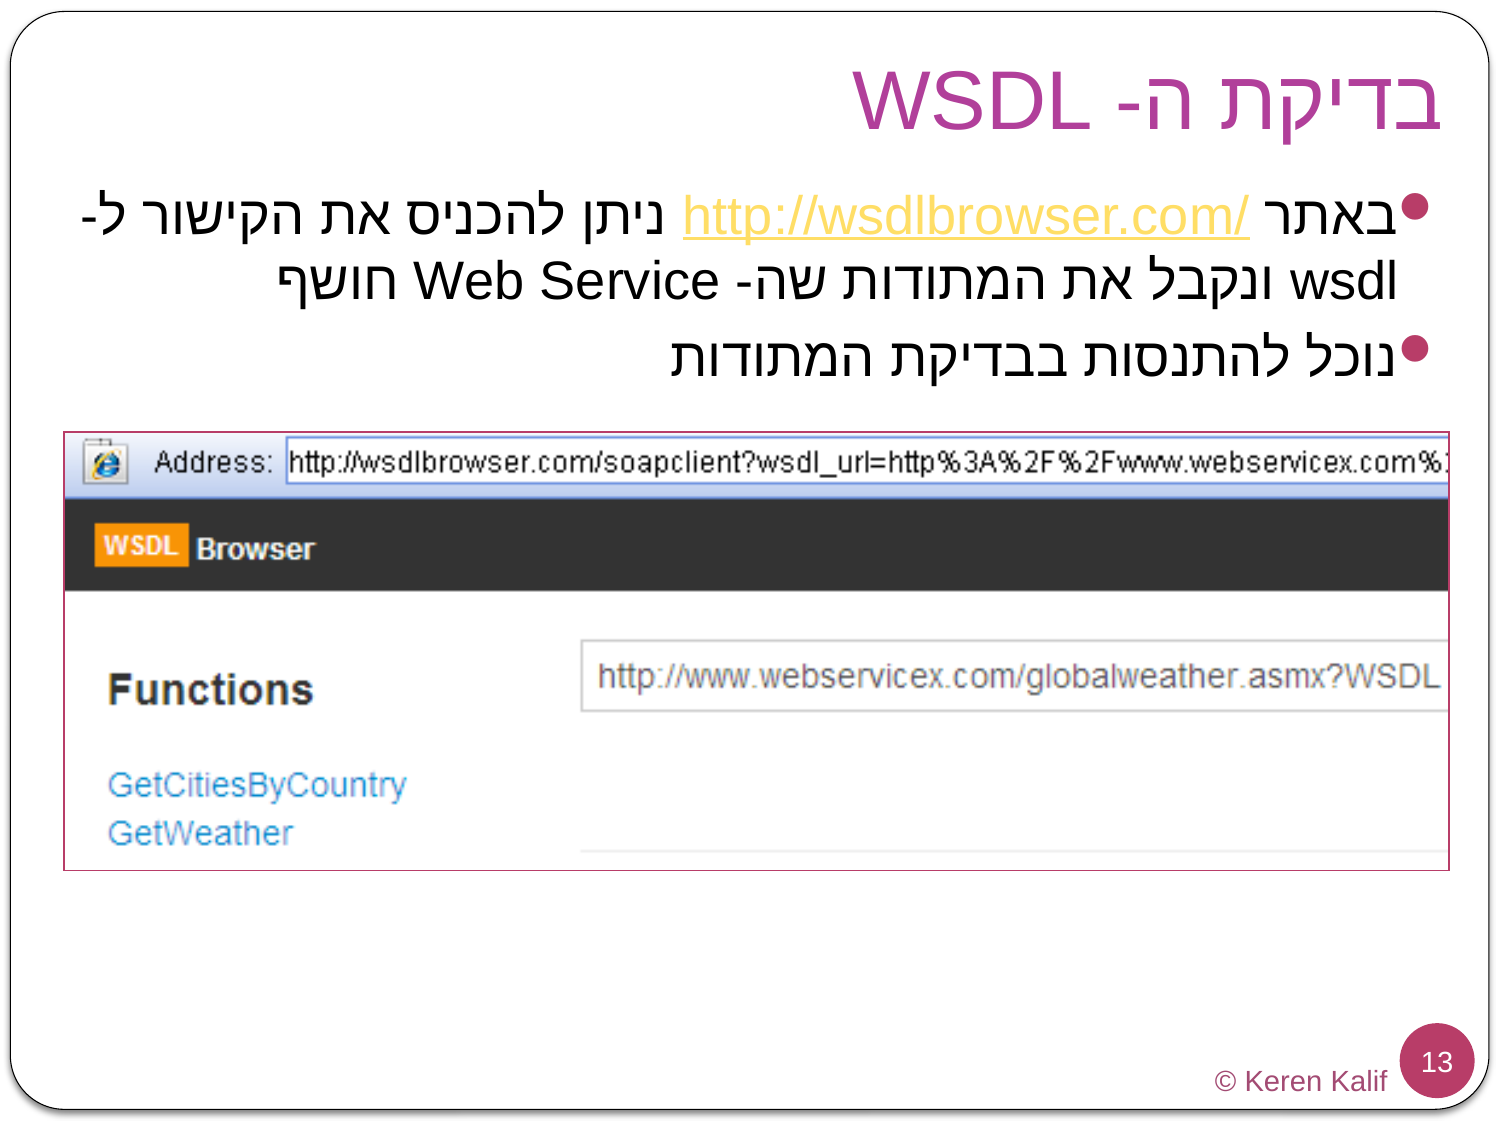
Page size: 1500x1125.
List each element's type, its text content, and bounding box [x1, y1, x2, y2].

picture [64, 432, 1449, 870]
list באתר http://wsdlbrowser.com/ ניתן להכניס את הקישור ל- wsdl ונקבל את המתודות שה- Web Service חושף נוכל להתנסות בבדיקת המתודות [29, 172, 1459, 1071]
title בדיקת ה- WSDL [29, 44, 1459, 162]
